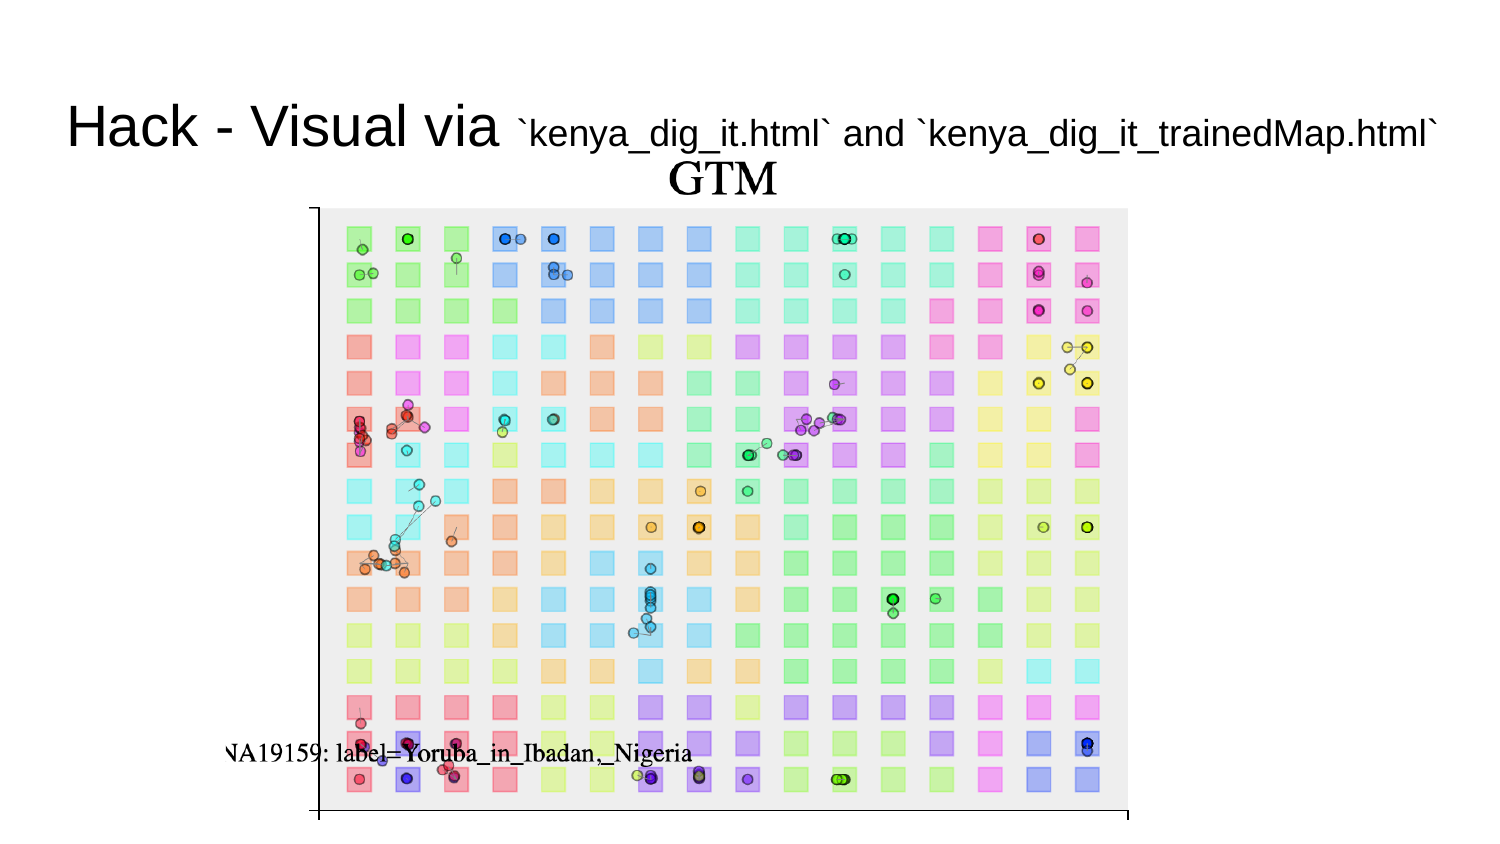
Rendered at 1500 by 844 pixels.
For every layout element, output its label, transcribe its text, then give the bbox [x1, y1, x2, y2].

picture [225, 155, 1152, 828]
title Hack - Visual via `kenya_dig_it.html` and `kenya_dig_it_trainedMap.html` [51, 72, 1476, 167]
